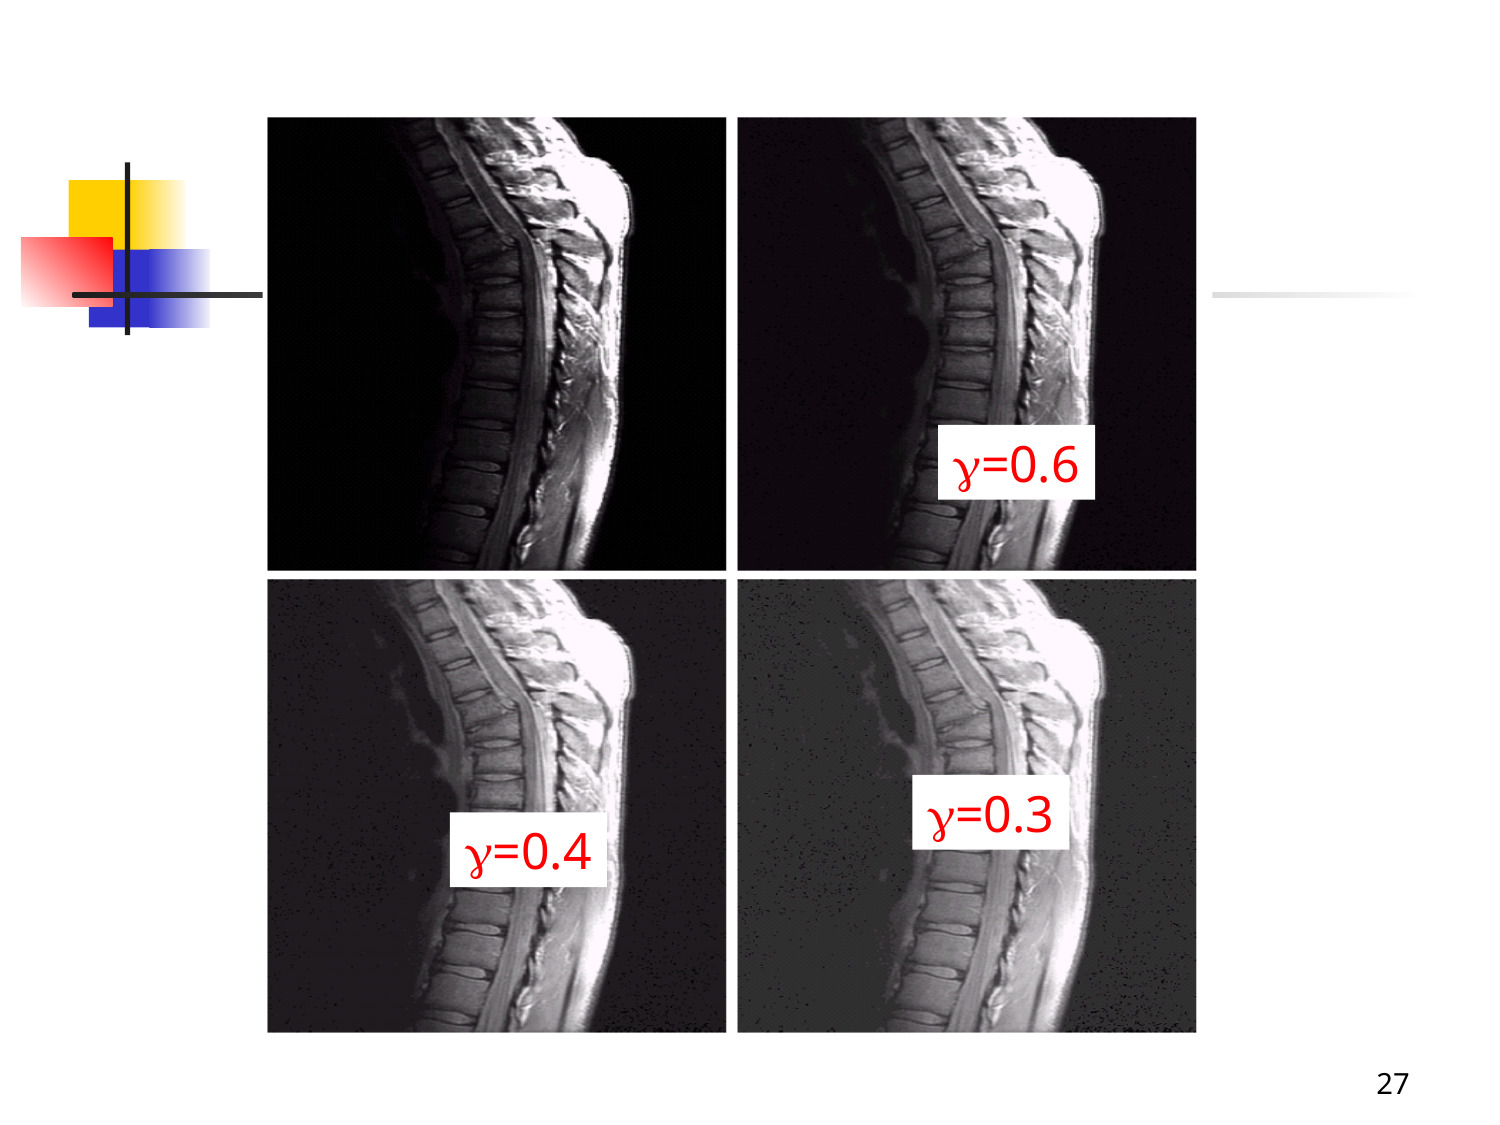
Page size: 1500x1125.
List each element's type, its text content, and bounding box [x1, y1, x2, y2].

slide_number 27 [1112, 1037, 1426, 1113]
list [262, 112, 1213, 1038]
